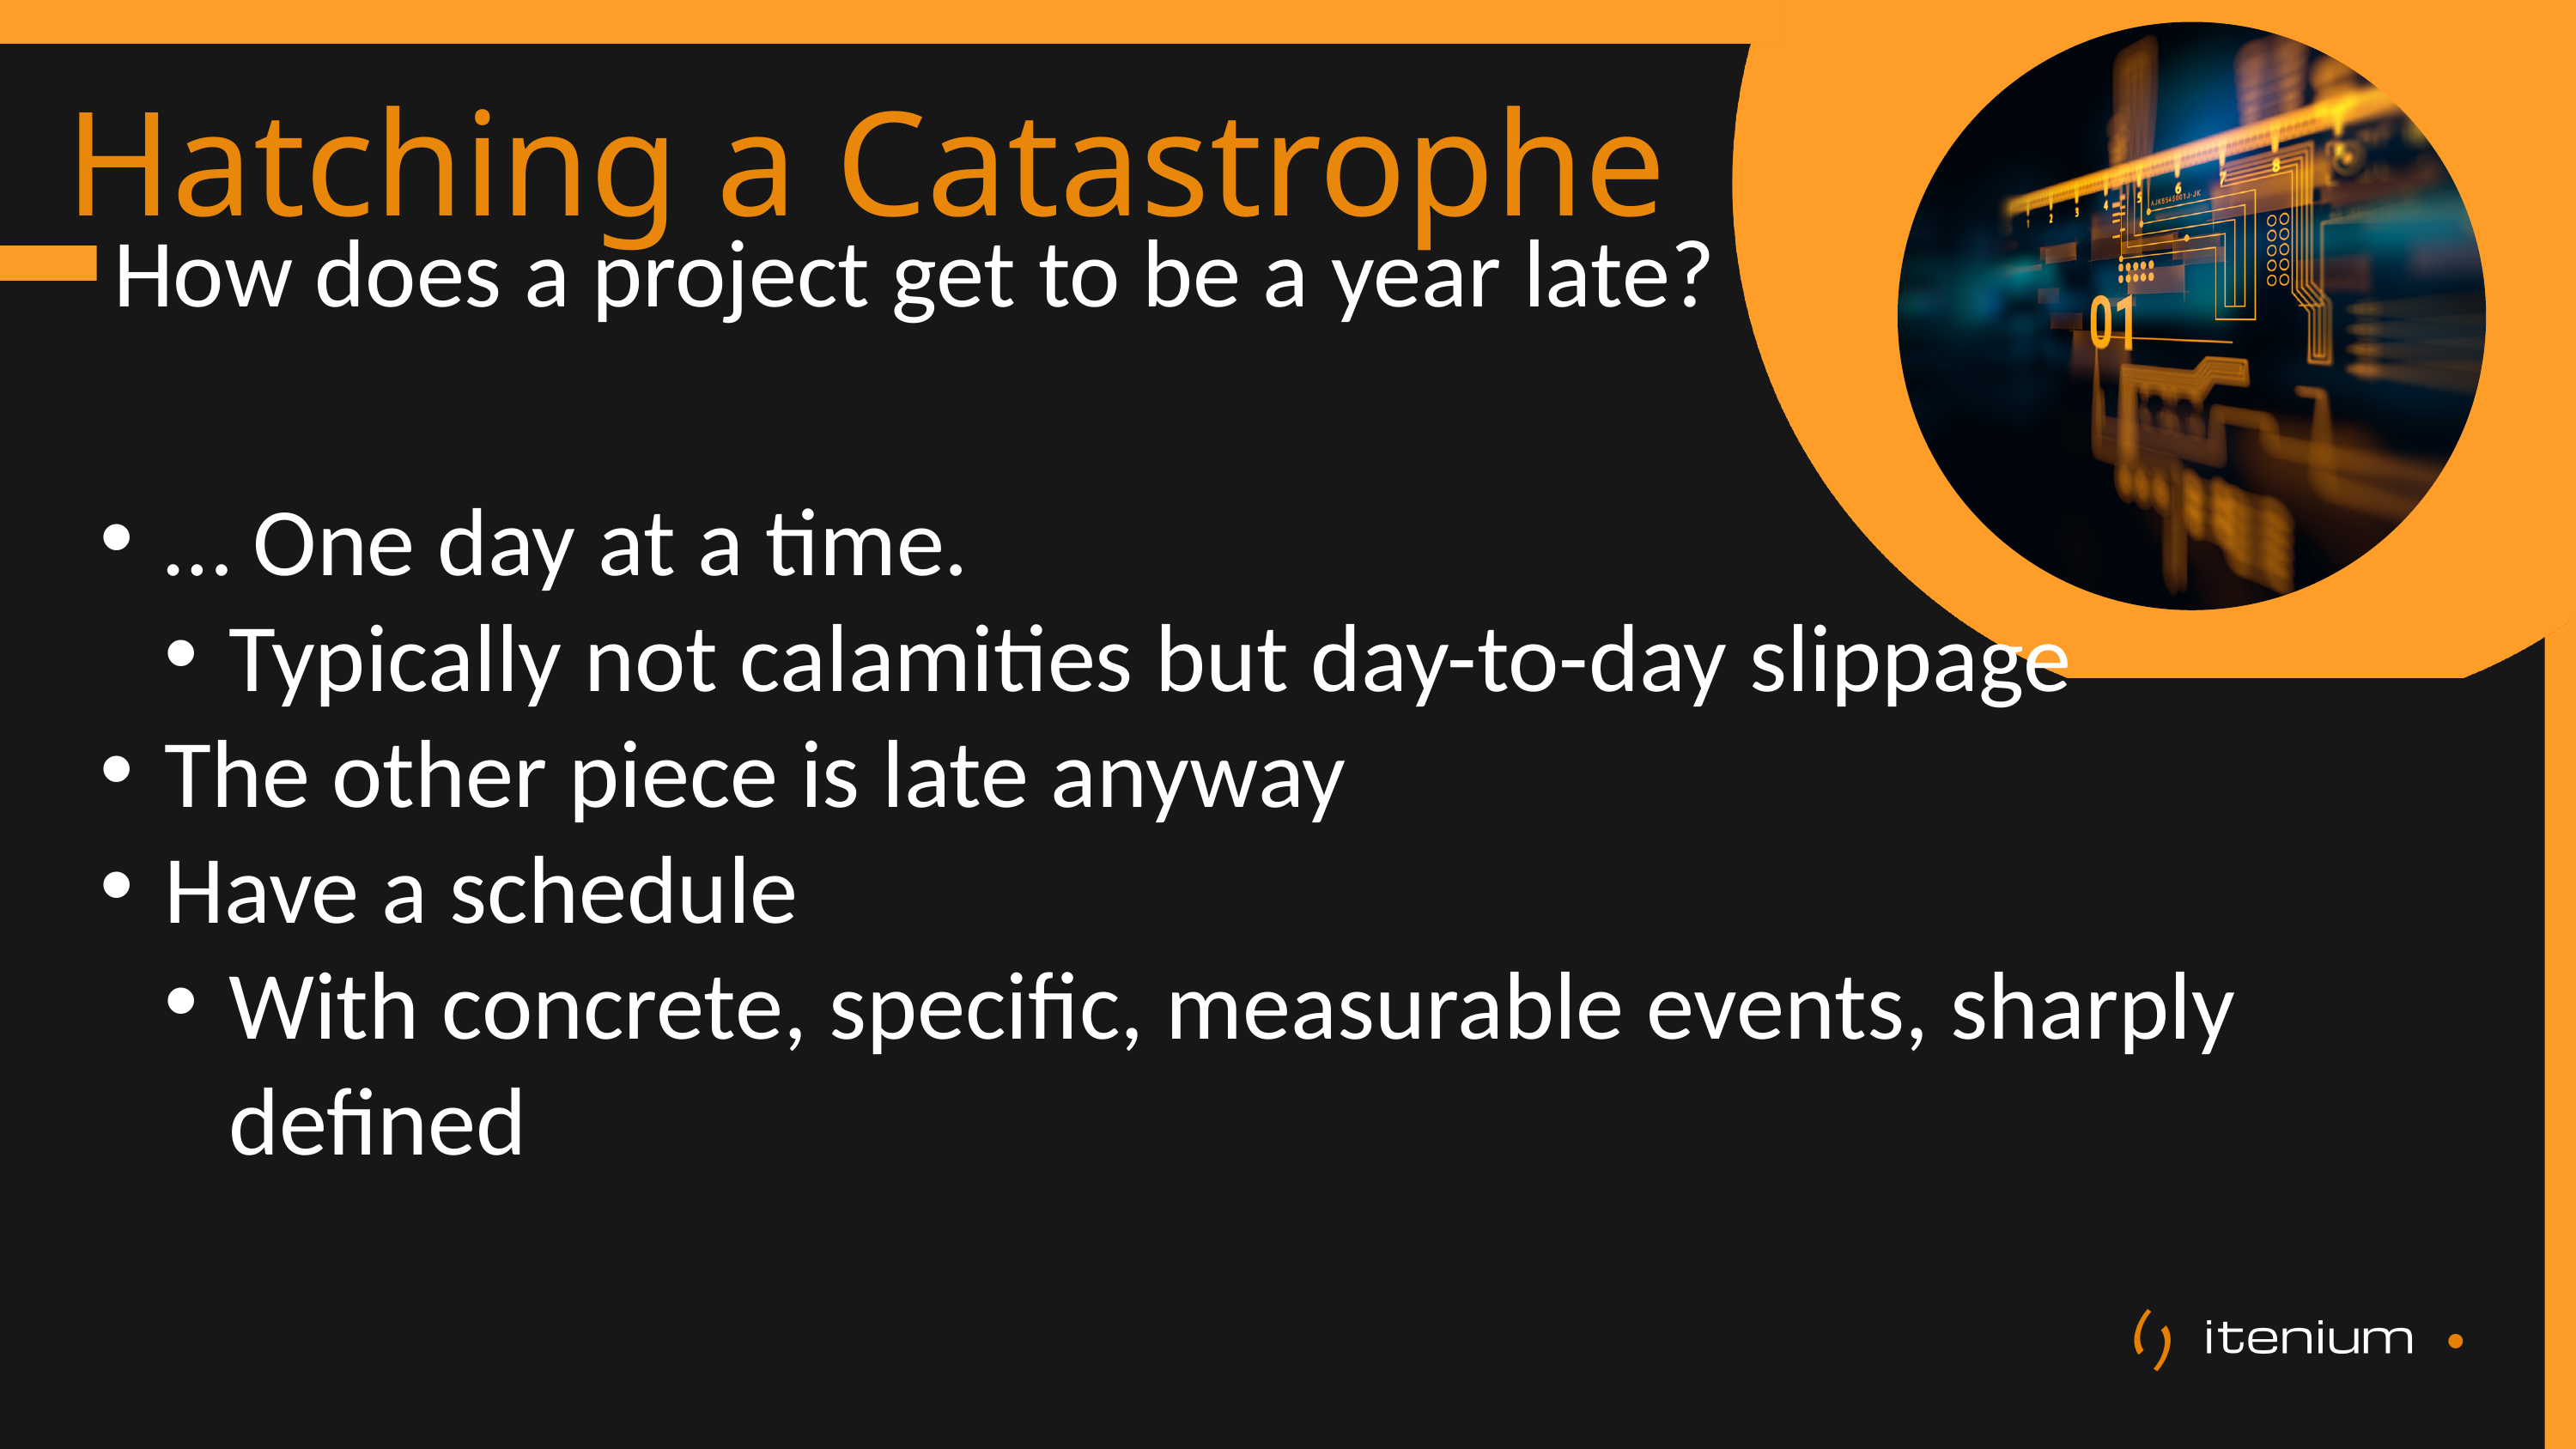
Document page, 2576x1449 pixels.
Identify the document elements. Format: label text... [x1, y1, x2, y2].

text_box How does a project get to be a year late? [100, 203, 1728, 333]
picture [0, 0, 2576, 1449]
text_box Hatching a Catastrophe [0, 71, 1728, 246]
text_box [1897, 21, 2487, 610]
text_box … One day at a time. Typically not calamities but day-to-day slippage The other piece is late anyway Have a schedule With concrete, specific, measurable events, sharply defined [87, 472, 2531, 1296]
picture [0, 245, 97, 281]
picture [2111, 1288, 2487, 1391]
